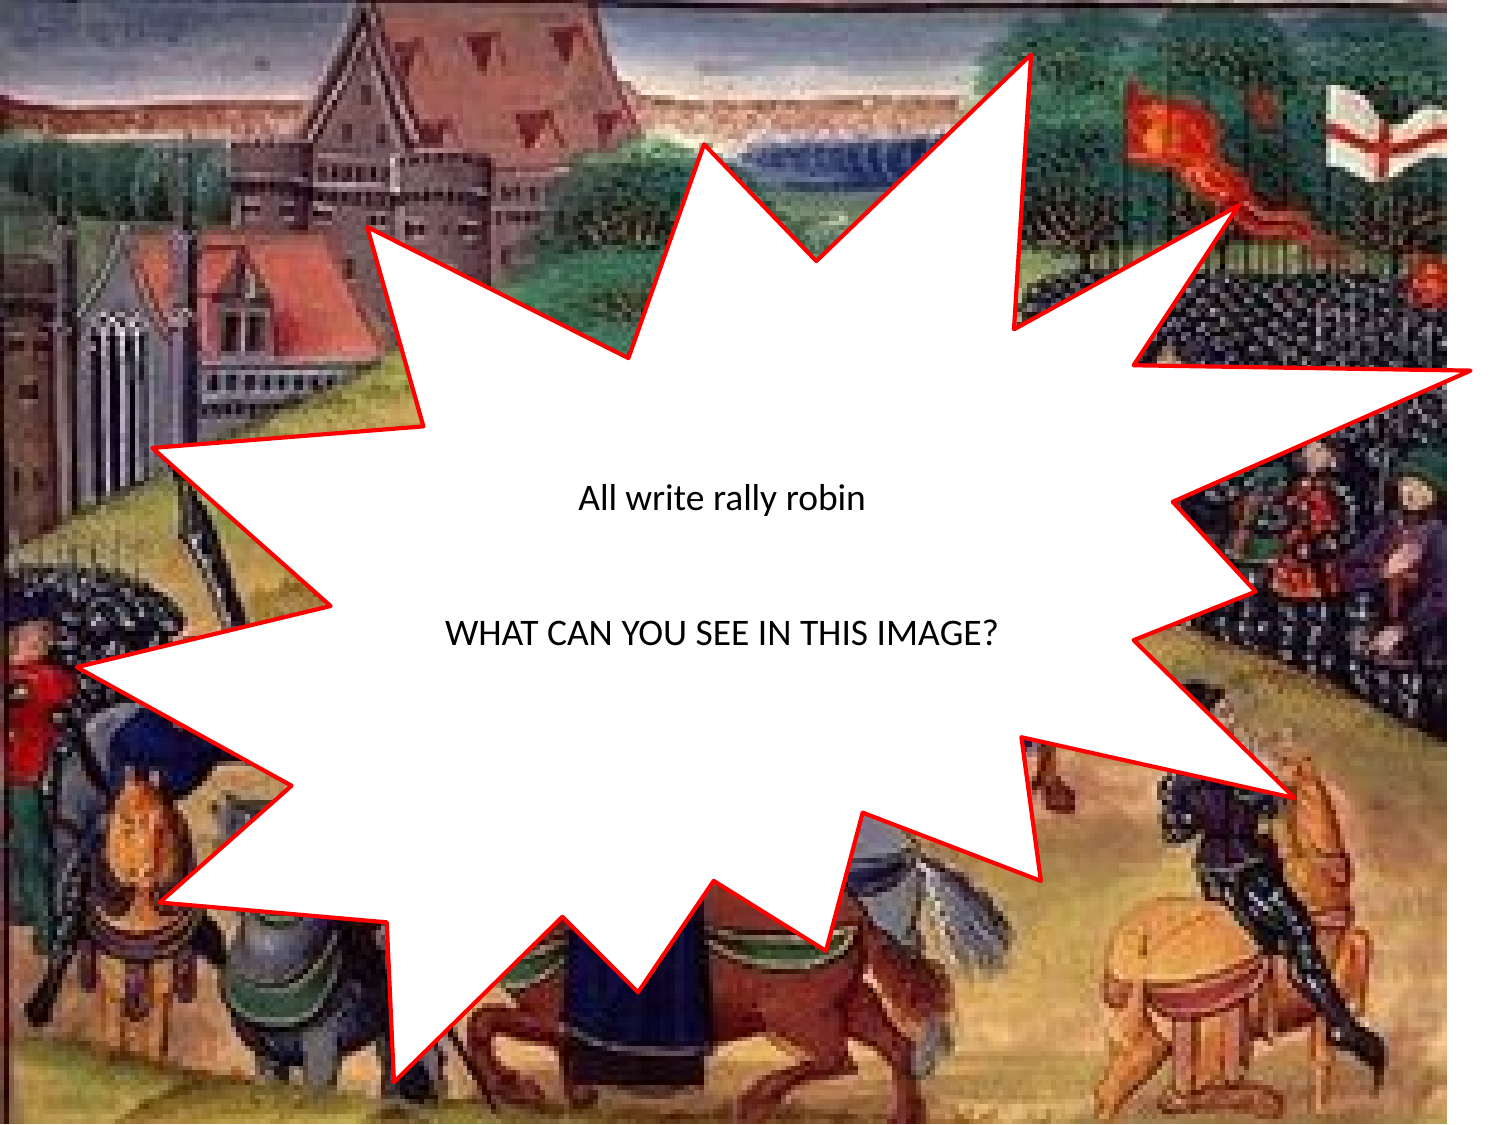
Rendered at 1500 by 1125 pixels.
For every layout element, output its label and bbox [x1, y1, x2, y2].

picture [0, 0, 1447, 1124]
text_box [1450, 368, 1473, 382]
